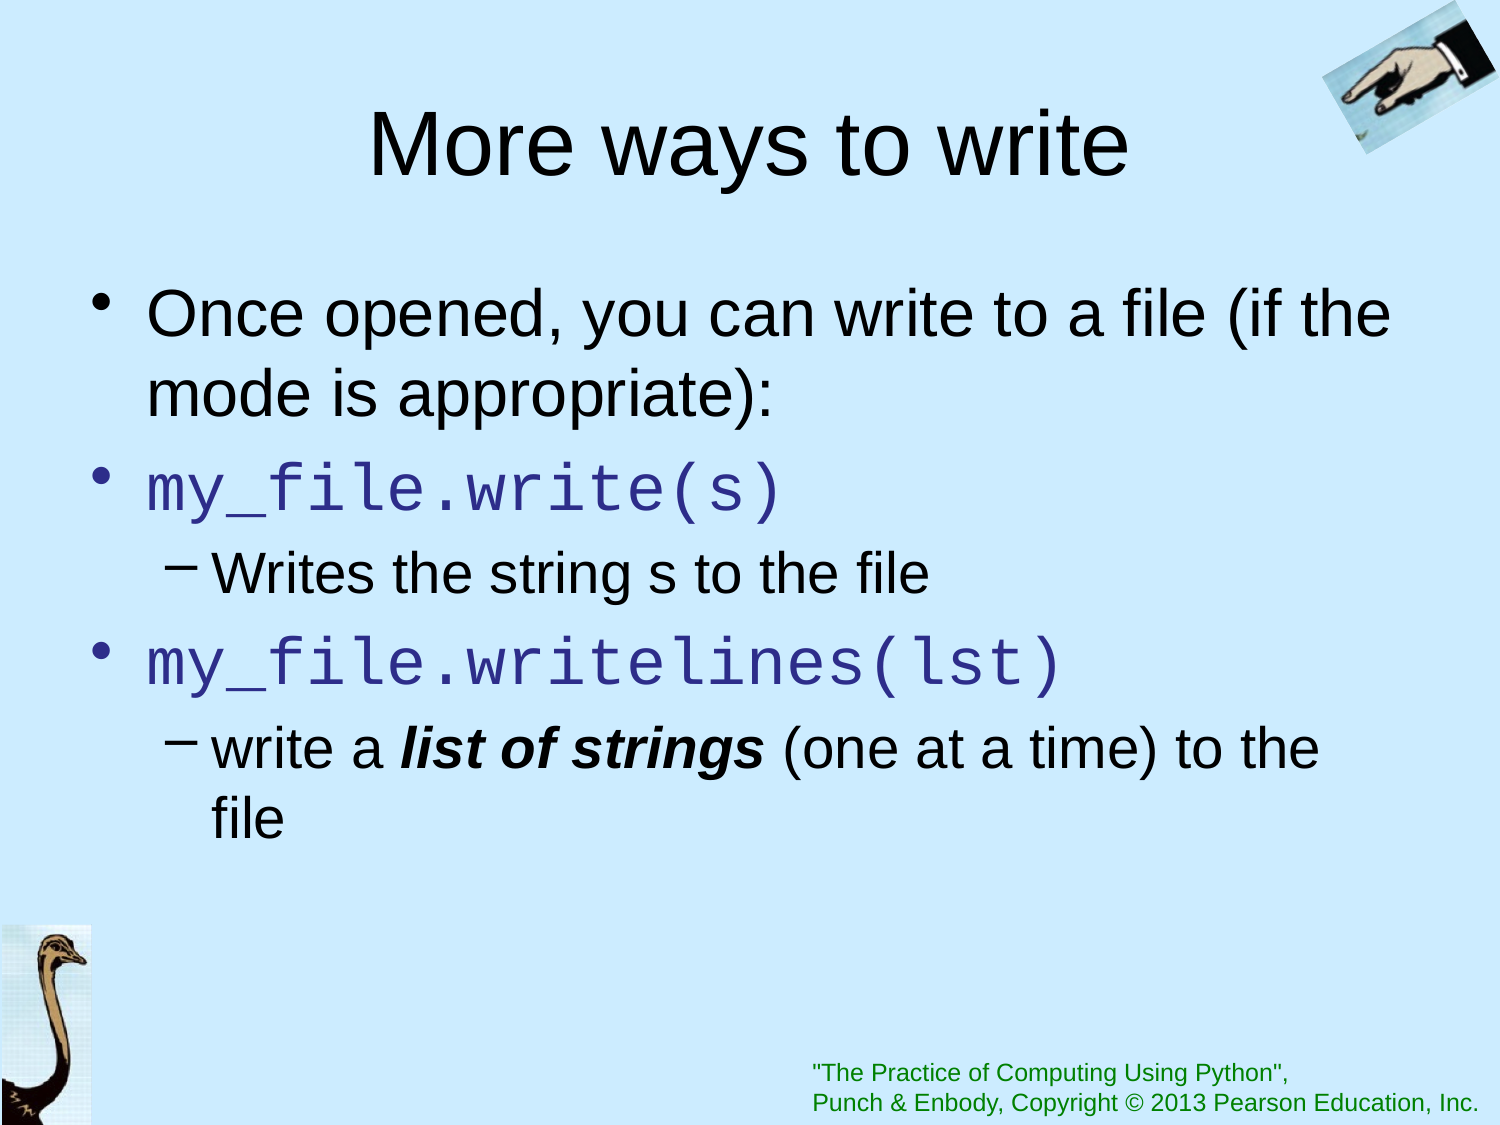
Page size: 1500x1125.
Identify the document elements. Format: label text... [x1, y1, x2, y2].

picture [1378, 0, 1499, 120]
picture [2, 924, 92, 1125]
list Once opened, you can write to a file (if the mode is appropriate): my_file.write(s) Writes the string s to the file my_file.writelines(lst) write a list of strings (one at a time) to the file [75, 262, 1425, 1005]
title More ways to write [75, 45, 1425, 233]
